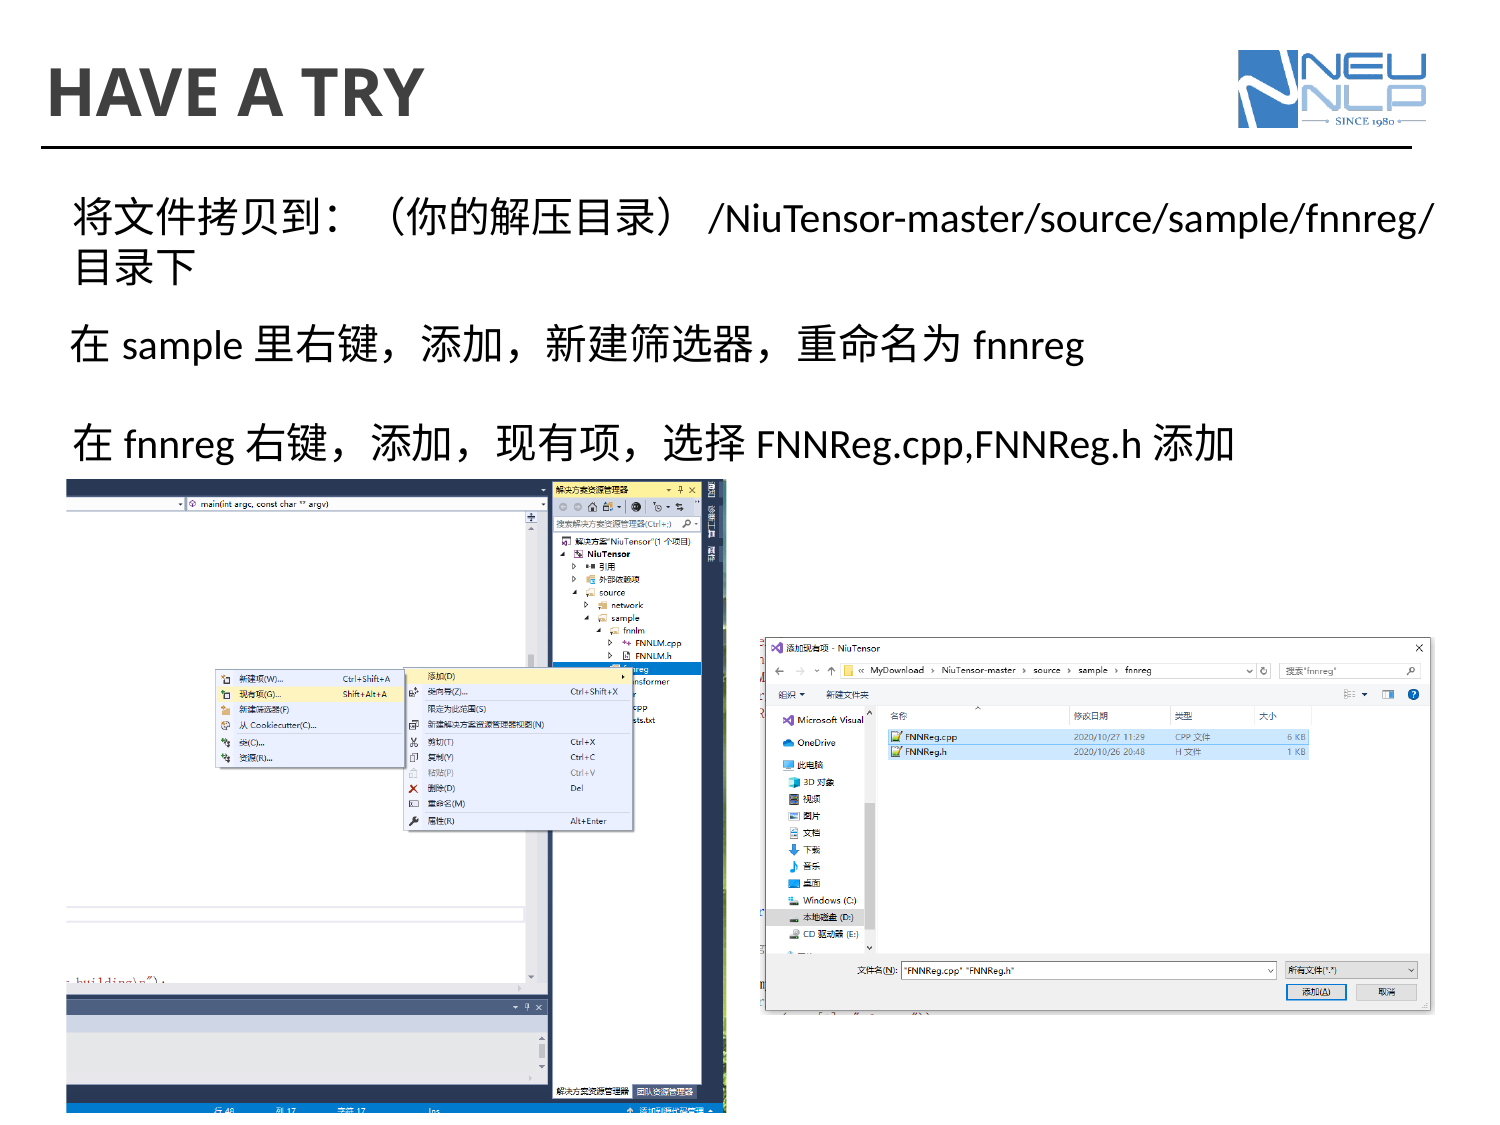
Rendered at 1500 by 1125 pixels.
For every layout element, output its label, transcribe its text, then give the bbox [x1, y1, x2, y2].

picture [66, 479, 727, 1113]
picture [1229, 40, 1435, 137]
text_box 将文件拷贝到：（你的解压目录）/NiuTensor-master/source/sample/fnnreg/ 目录下 [57, 183, 1462, 298]
text_box HAVE A TRY [30, 42, 760, 138]
picture [760, 637, 1435, 1015]
text_box 在fnnreg右键，添加，现有项，选择FNNReg.cpp,FNNReg.h添加 [57, 408, 1335, 474]
text_box 在sample里右键，添加，新建筛选器，重命名为fnnreg [55, 310, 1188, 376]
